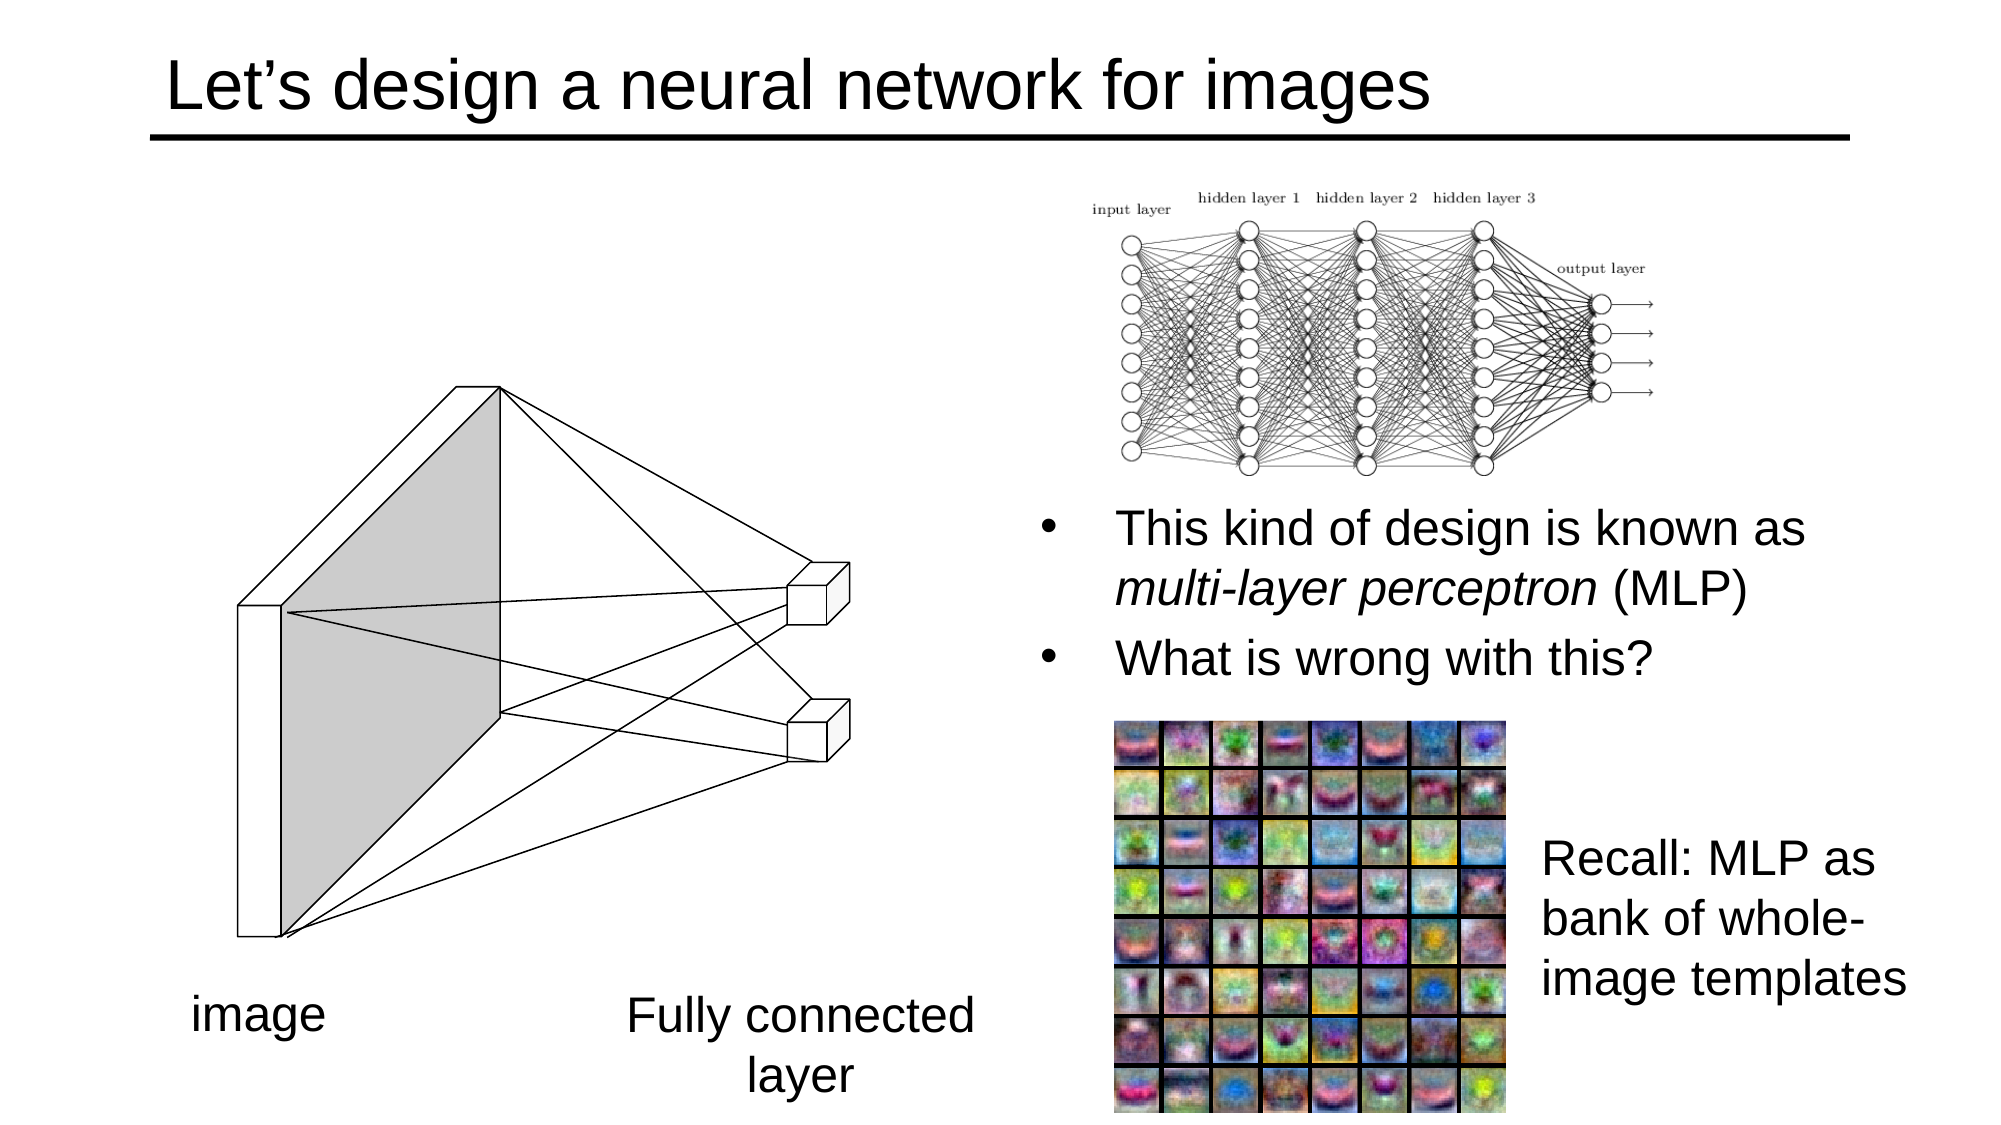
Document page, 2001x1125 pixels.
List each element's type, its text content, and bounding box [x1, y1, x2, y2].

table_cell [286, 616, 496, 623]
table_cell [827, 565, 849, 624]
text_box [816, 563, 849, 585]
text_box Fully connected layer [601, 974, 1000, 1110]
text_box image [175, 974, 342, 1049]
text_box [499, 387, 813, 562]
picture [1087, 187, 1667, 477]
text_box Recall: MLP as bank of whole-image templates [1526, 817, 1938, 1013]
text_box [499, 604, 788, 713]
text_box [499, 568, 813, 700]
text_box [791, 699, 850, 762]
text_box image [793, 700, 849, 722]
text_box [286, 623, 788, 938]
table_cell [827, 702, 849, 761]
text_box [286, 587, 788, 613]
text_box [274, 761, 281, 938]
text_box [816, 562, 850, 625]
text_box [237, 386, 496, 937]
title Convolutional architecture [238, 387, 496, 605]
text_box This kind of design is known as multi-layer perceptron (MLP) What is wrong with this? [1025, 487, 1950, 888]
table_header [305, 396, 492, 583]
picture [1112, 718, 1508, 1113]
title Let’s design a neural network for images [149, 12, 1851, 151]
